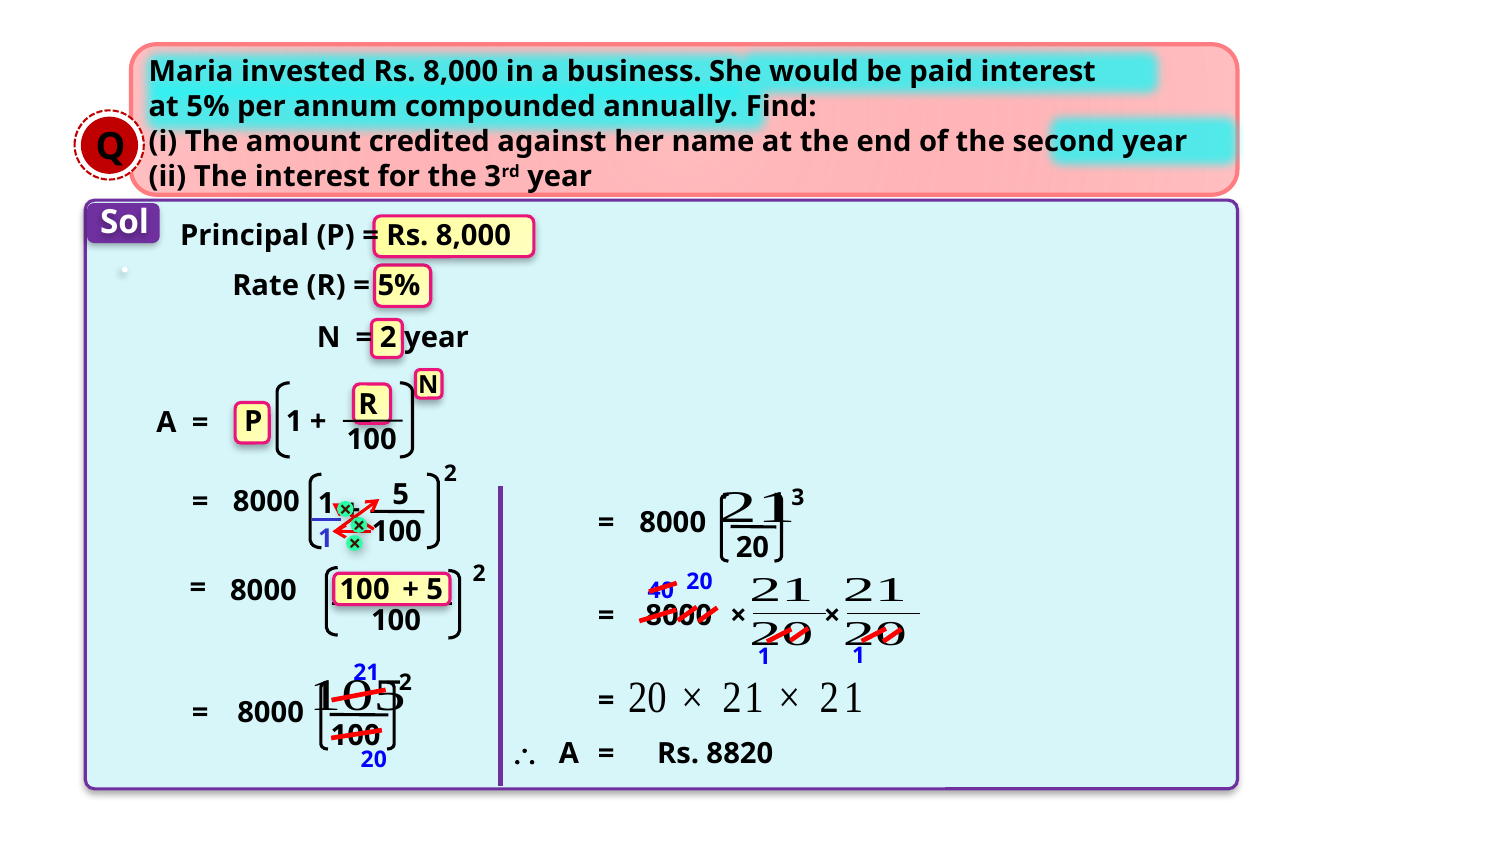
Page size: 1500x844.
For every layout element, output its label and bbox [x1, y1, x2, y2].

text_box [73, 43, 1297, 791]
